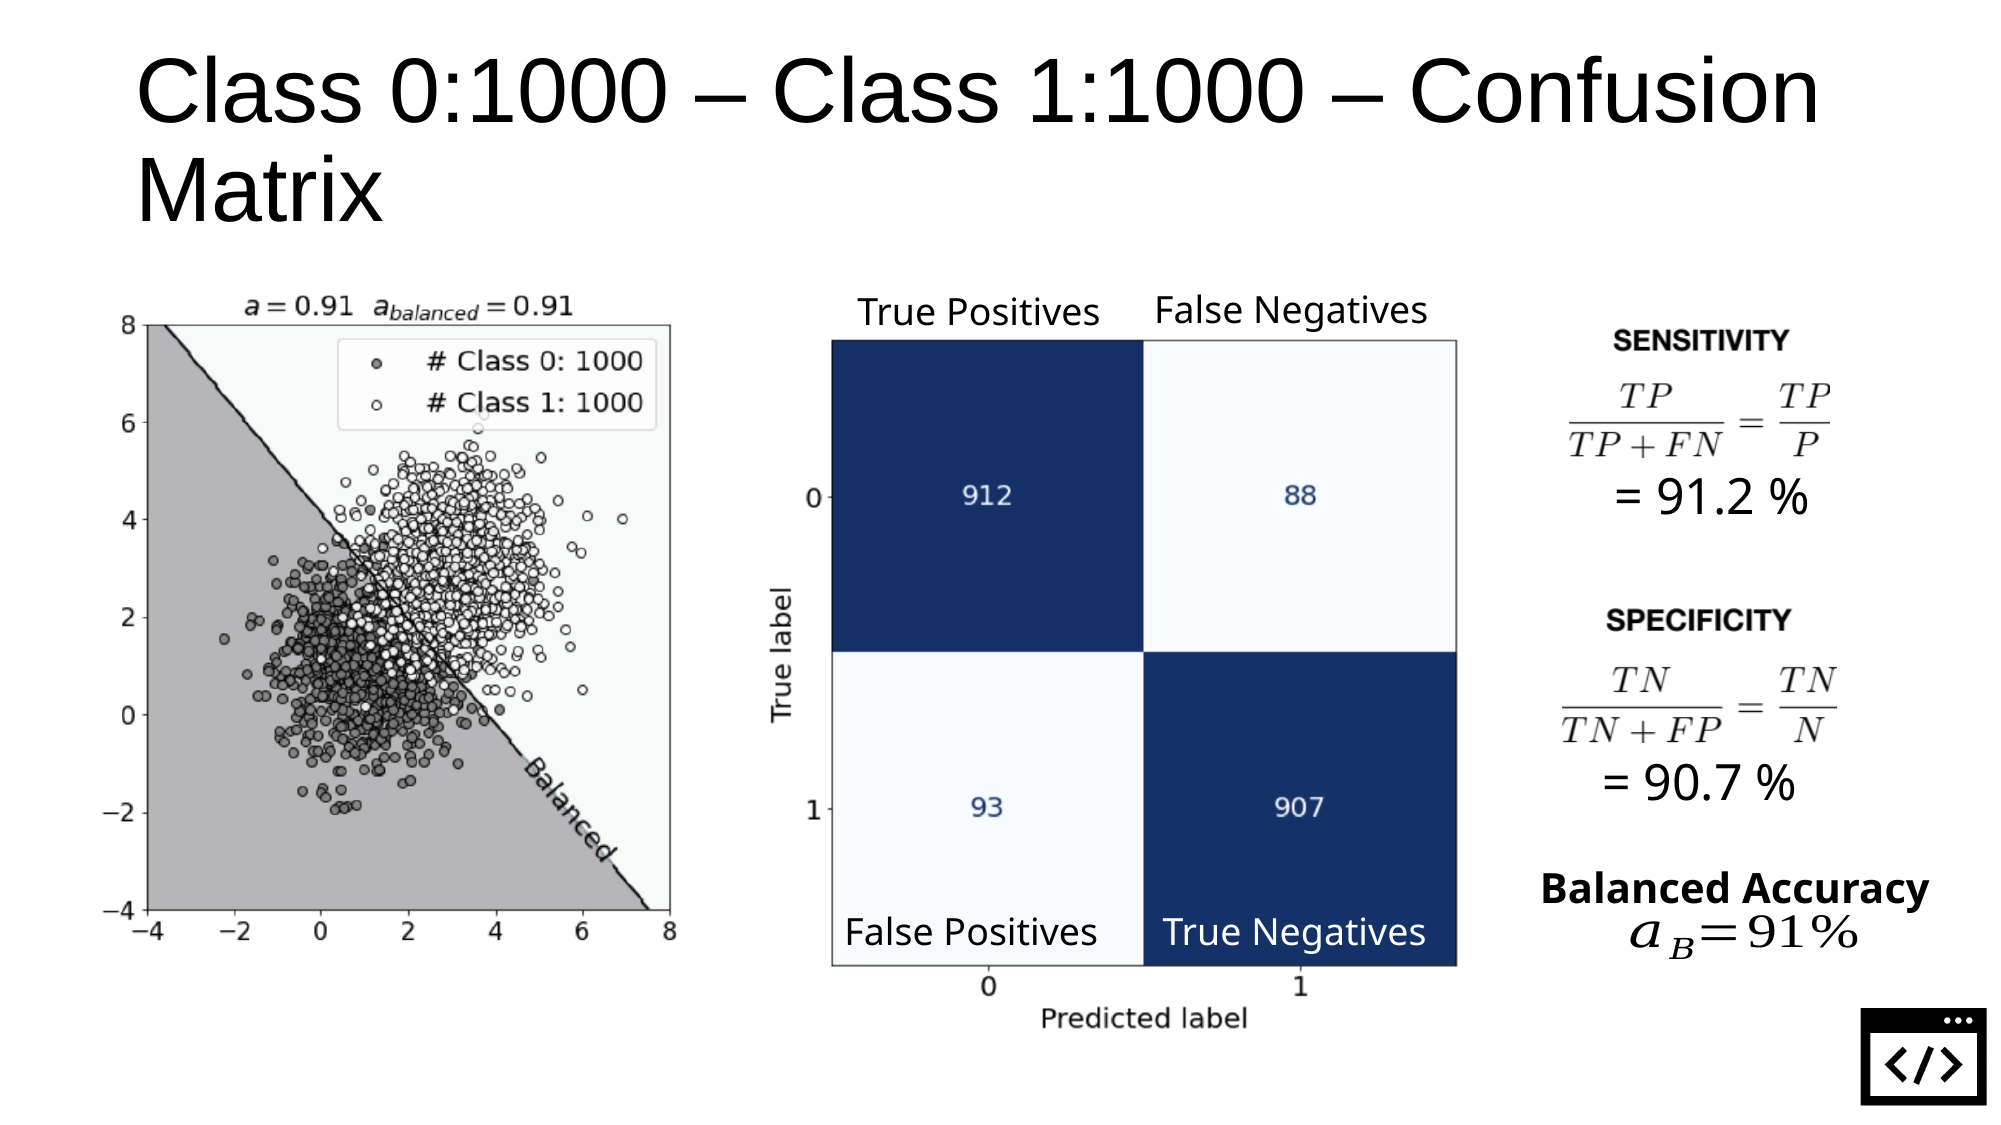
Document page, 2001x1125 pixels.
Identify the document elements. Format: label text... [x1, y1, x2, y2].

text_box = 90.7 % [1587, 743, 1812, 818]
picture [1561, 591, 1838, 743]
picture [729, 310, 1479, 1057]
text_box = 91.2 % [1599, 458, 1825, 532]
picture [99, 283, 697, 949]
title Class 0:1000 – Class 1:1000 – Confusion Matrix [120, 33, 1846, 252]
text_box Balanced Accuracy [1525, 854, 1945, 920]
picture [1848, 981, 1999, 1125]
text_box True Positives [842, 280, 1116, 310]
text_box False Negatives [1129, 278, 1444, 310]
picture [1568, 313, 1831, 458]
